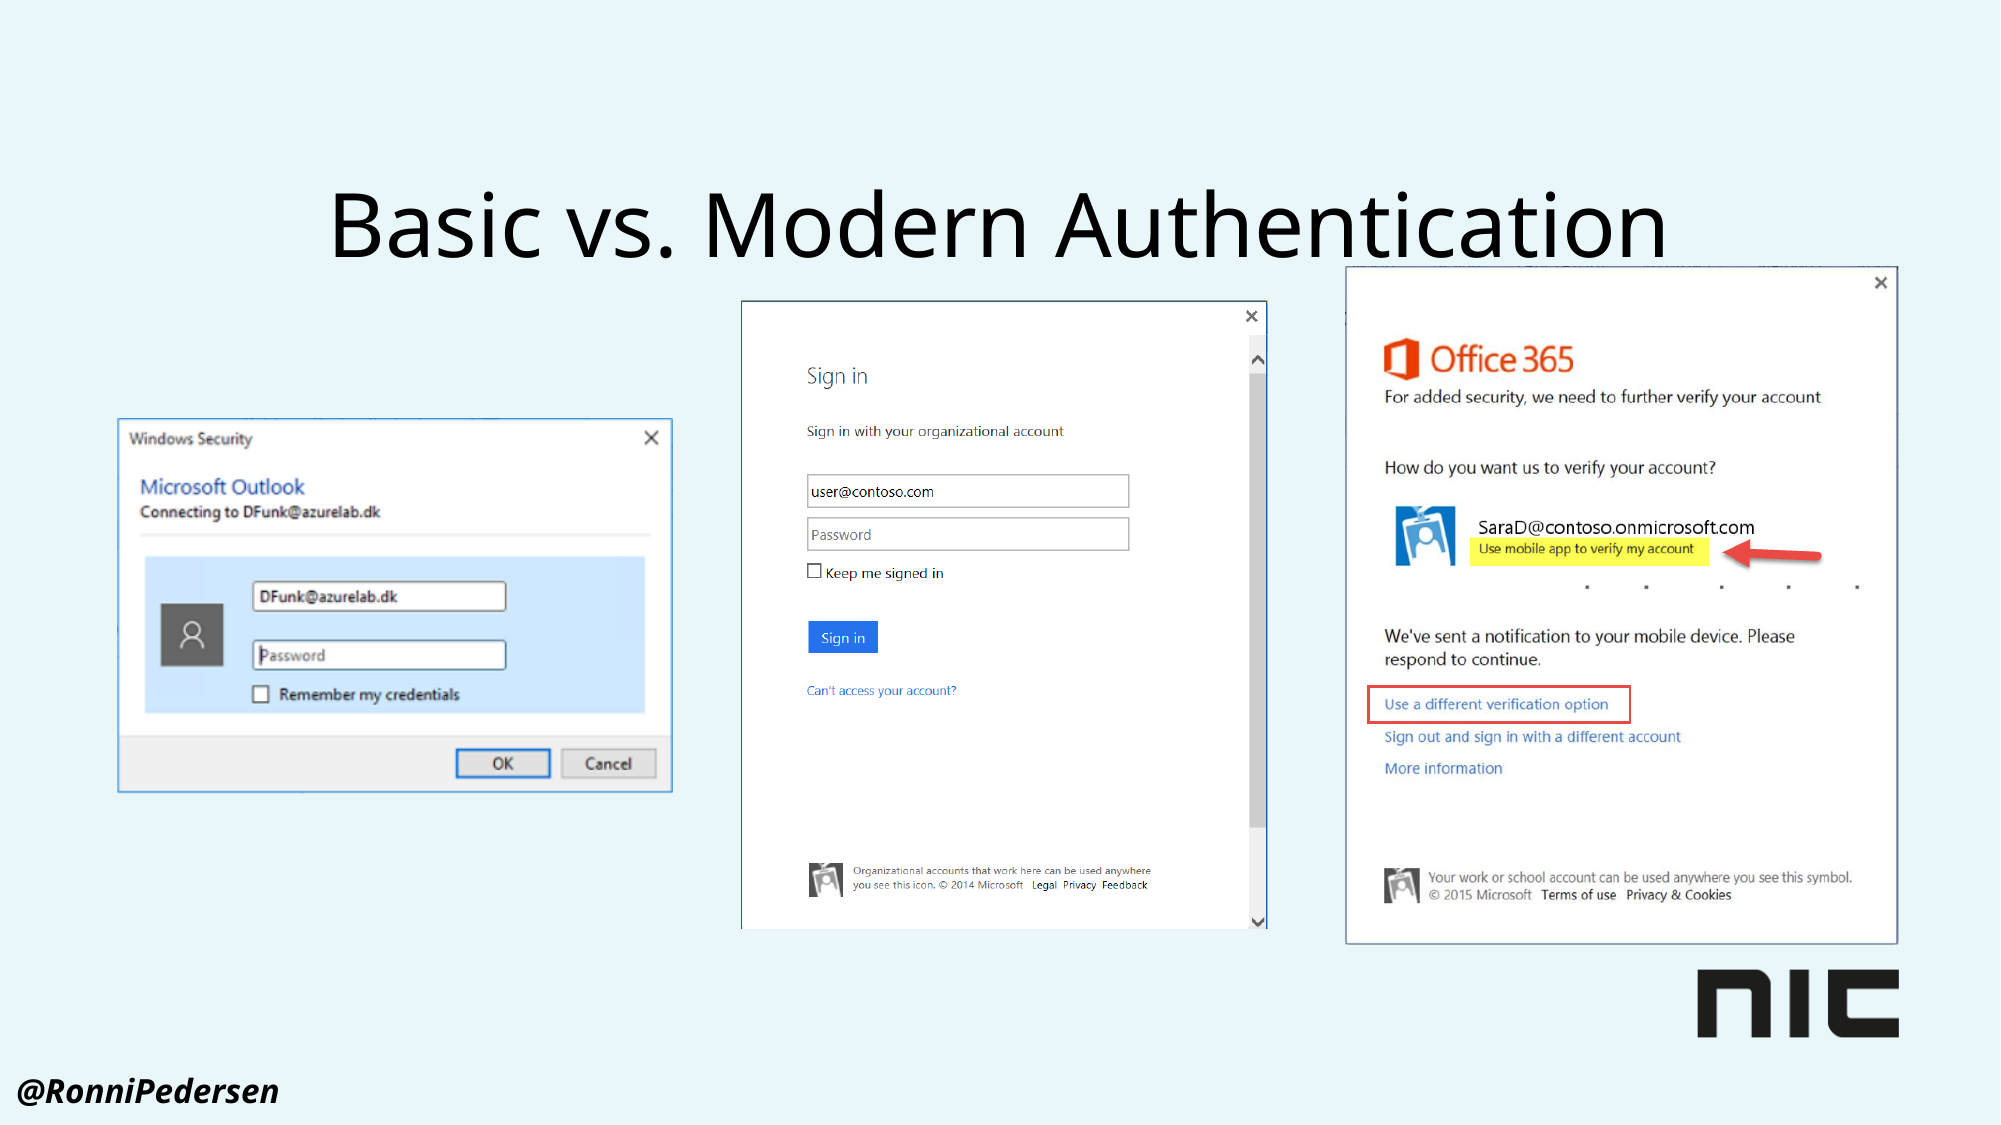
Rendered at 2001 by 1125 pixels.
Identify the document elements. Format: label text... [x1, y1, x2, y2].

picture [0, 0, 2001, 1125]
text_box @RonniPedersen [1, 1062, 295, 1118]
title Basic vs. Modern Authentication [0, 121, 2000, 322]
